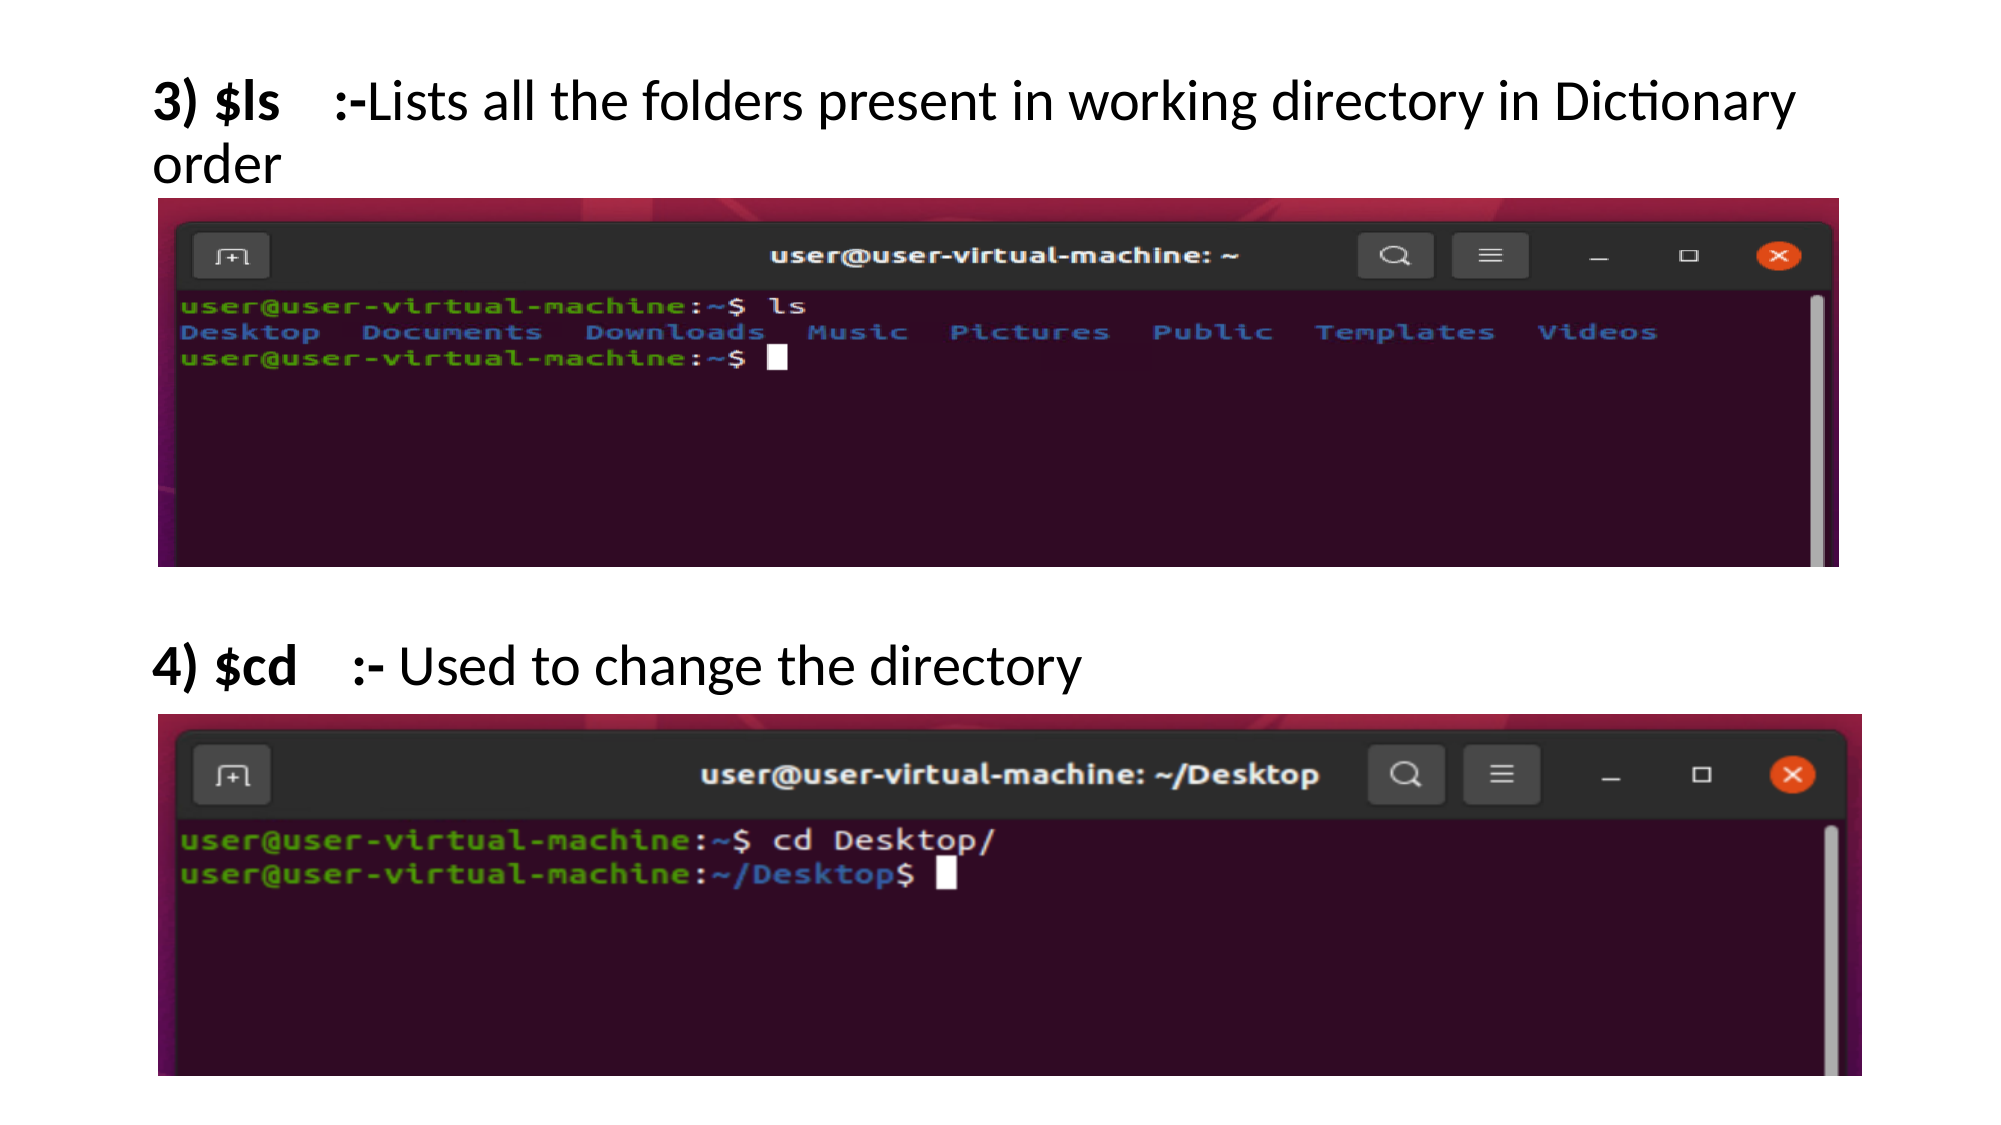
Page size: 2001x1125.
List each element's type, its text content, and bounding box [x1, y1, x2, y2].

picture [158, 714, 1862, 1076]
list 3) $ls :-Lists all the folders present in working directory in Dictionary order 4) $cd :- Used to change the directory [137, 62, 1863, 1075]
picture [158, 198, 1839, 567]
